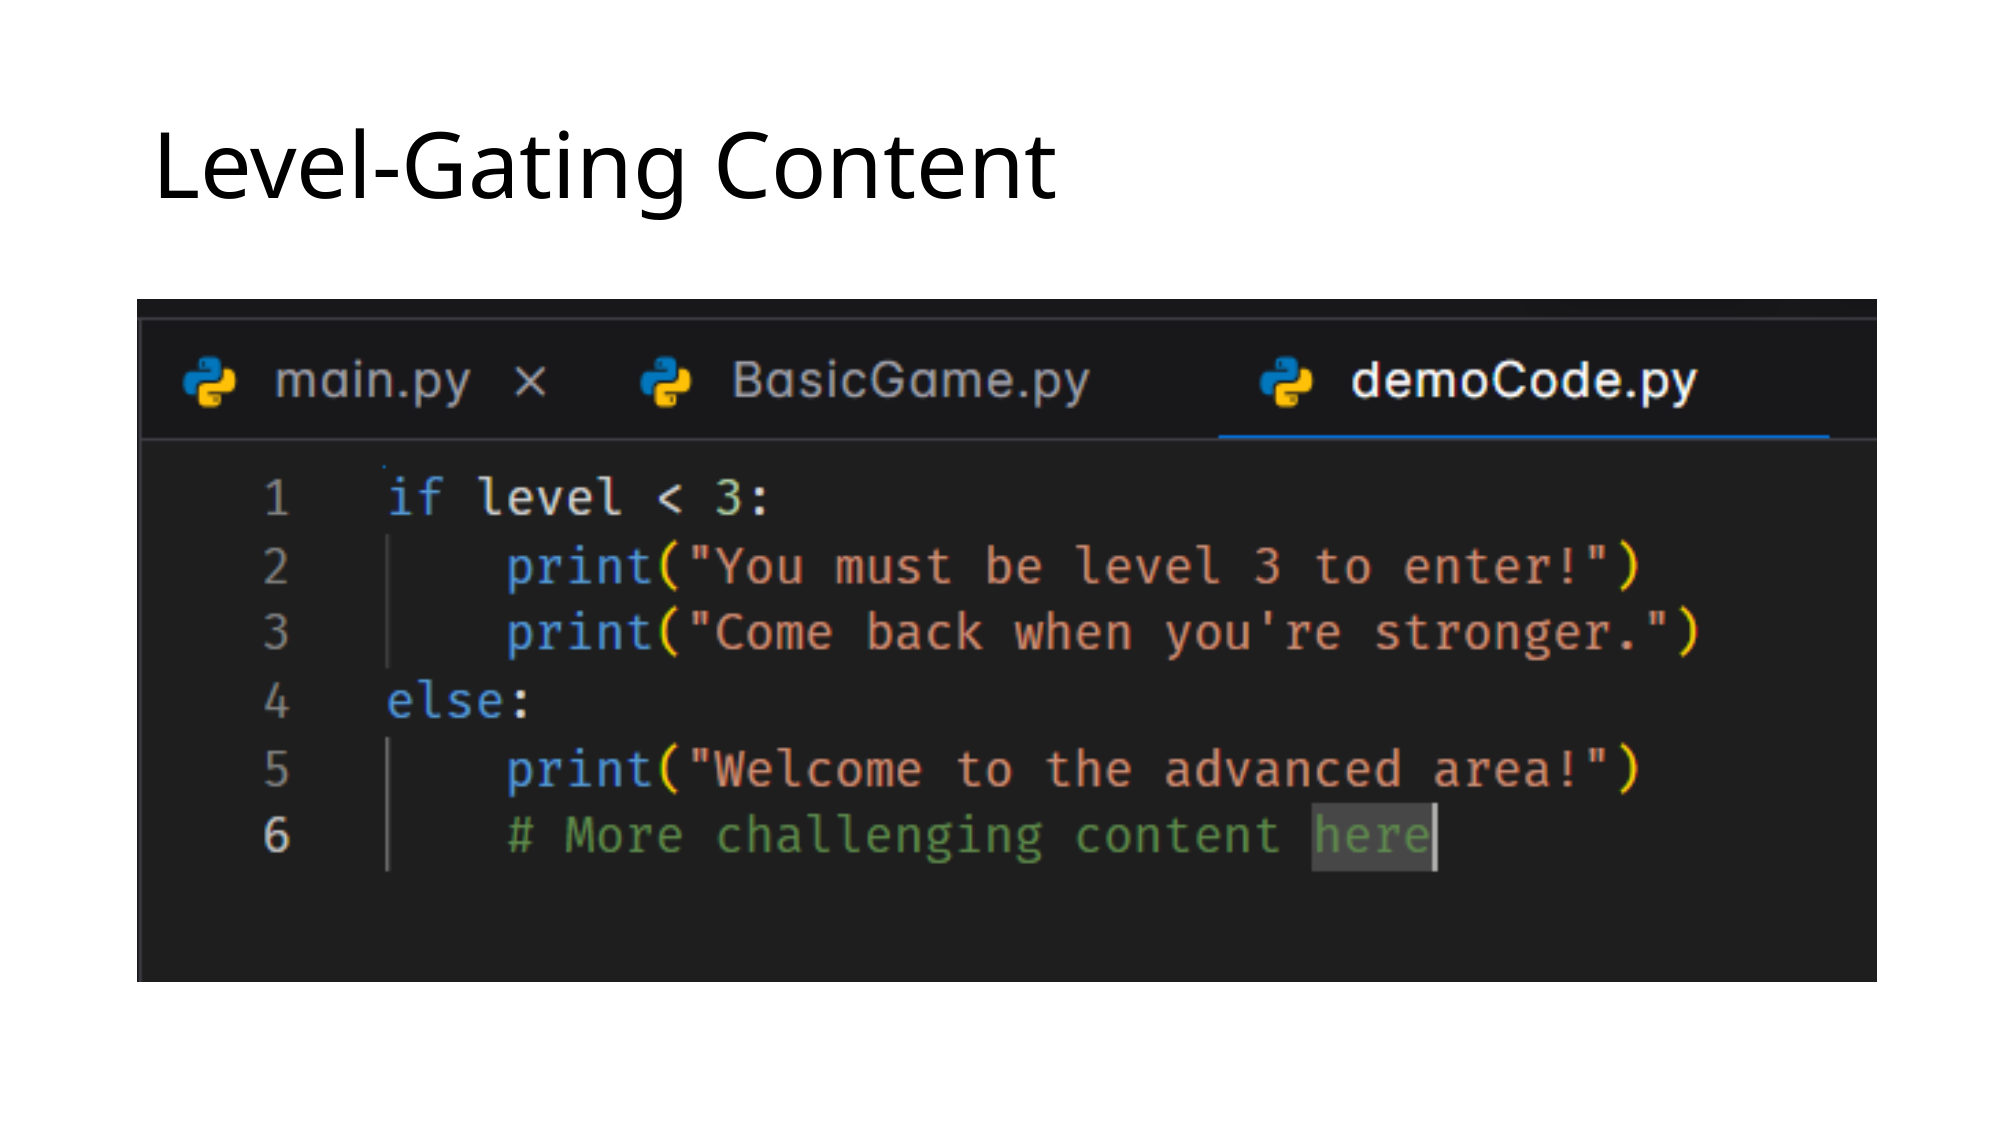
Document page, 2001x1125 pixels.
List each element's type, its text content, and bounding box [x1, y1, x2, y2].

title Level-Gating Content [137, 59, 1863, 278]
picture [136, 298, 1878, 982]
